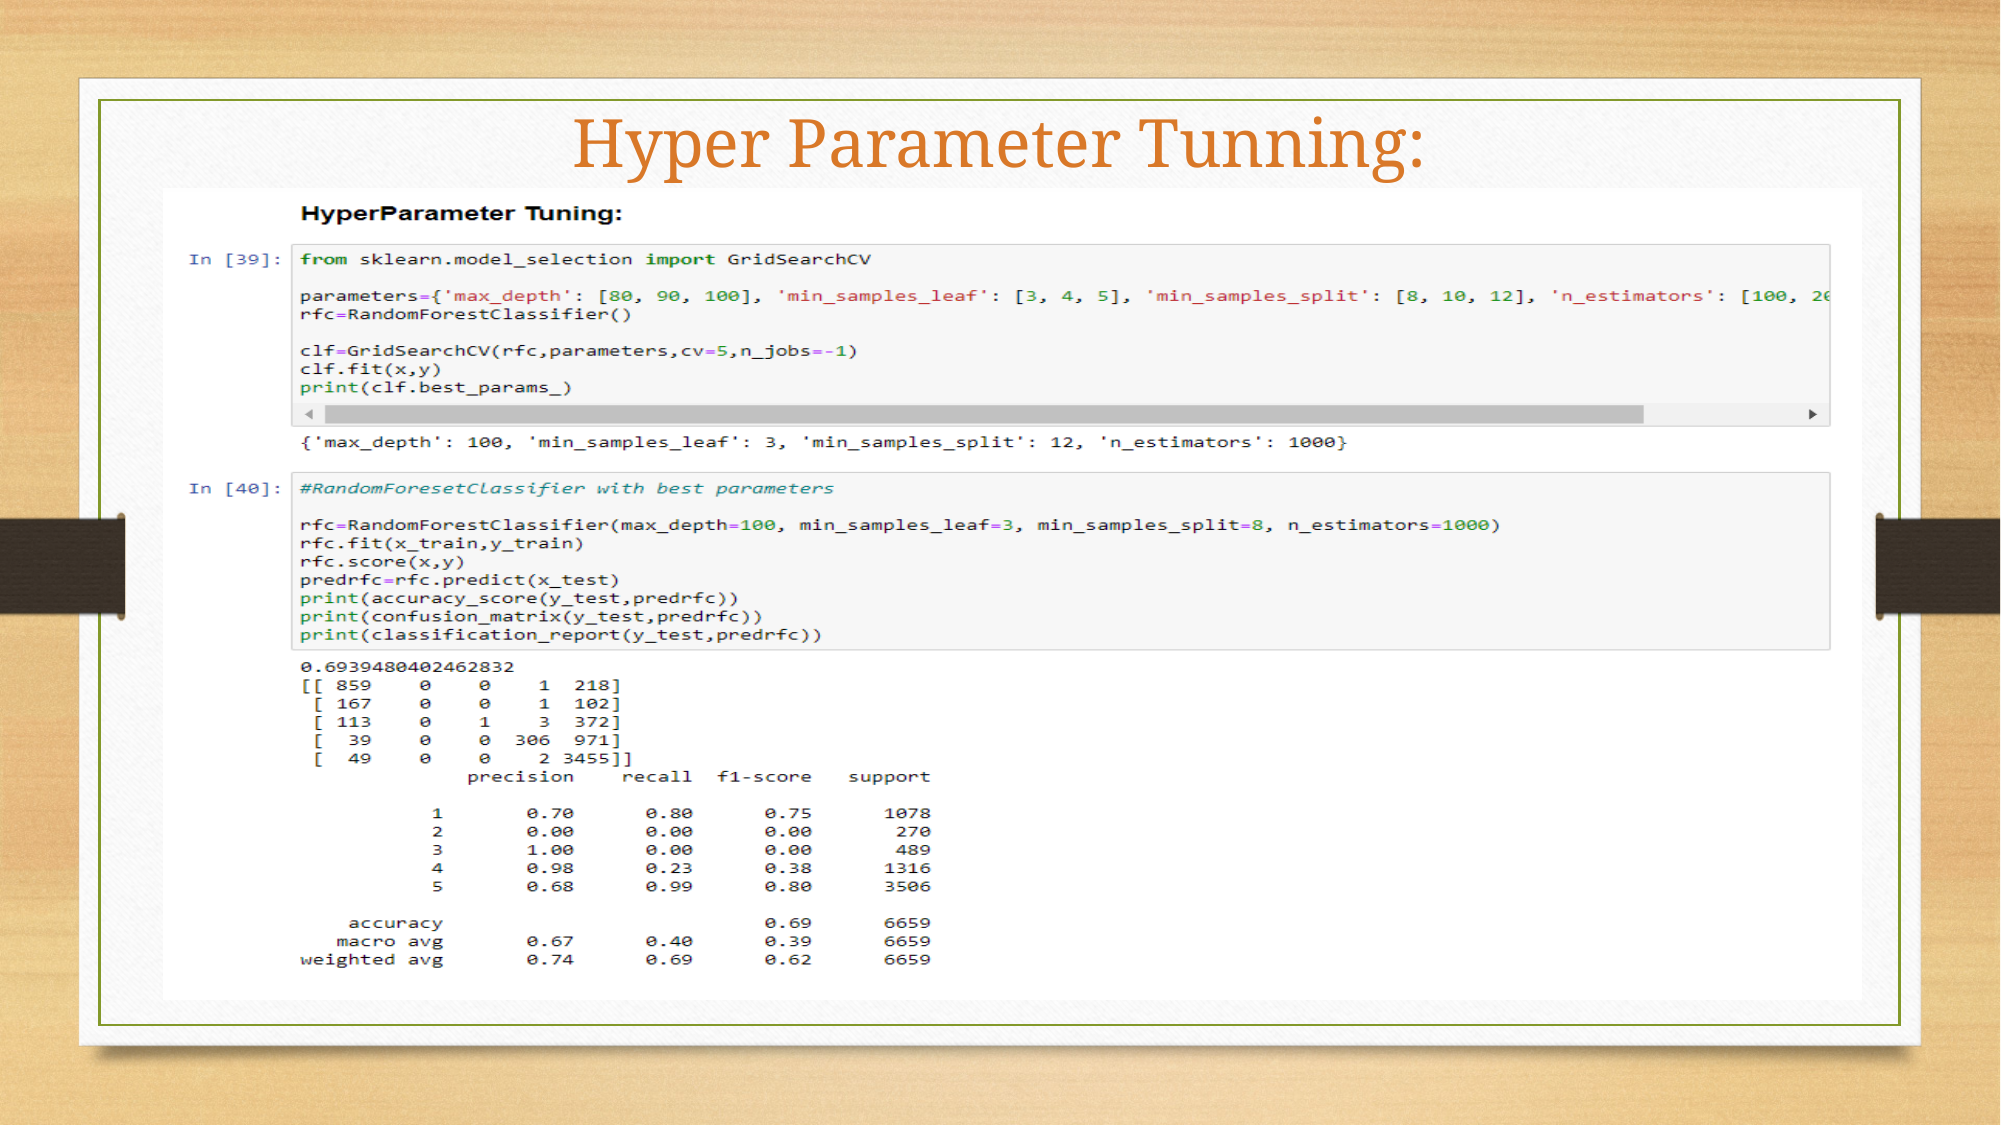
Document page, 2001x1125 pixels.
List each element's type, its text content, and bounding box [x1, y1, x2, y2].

title Hyper Parameter Tunning: [212, 92, 1788, 187]
picture [0, 0, 2001, 1125]
